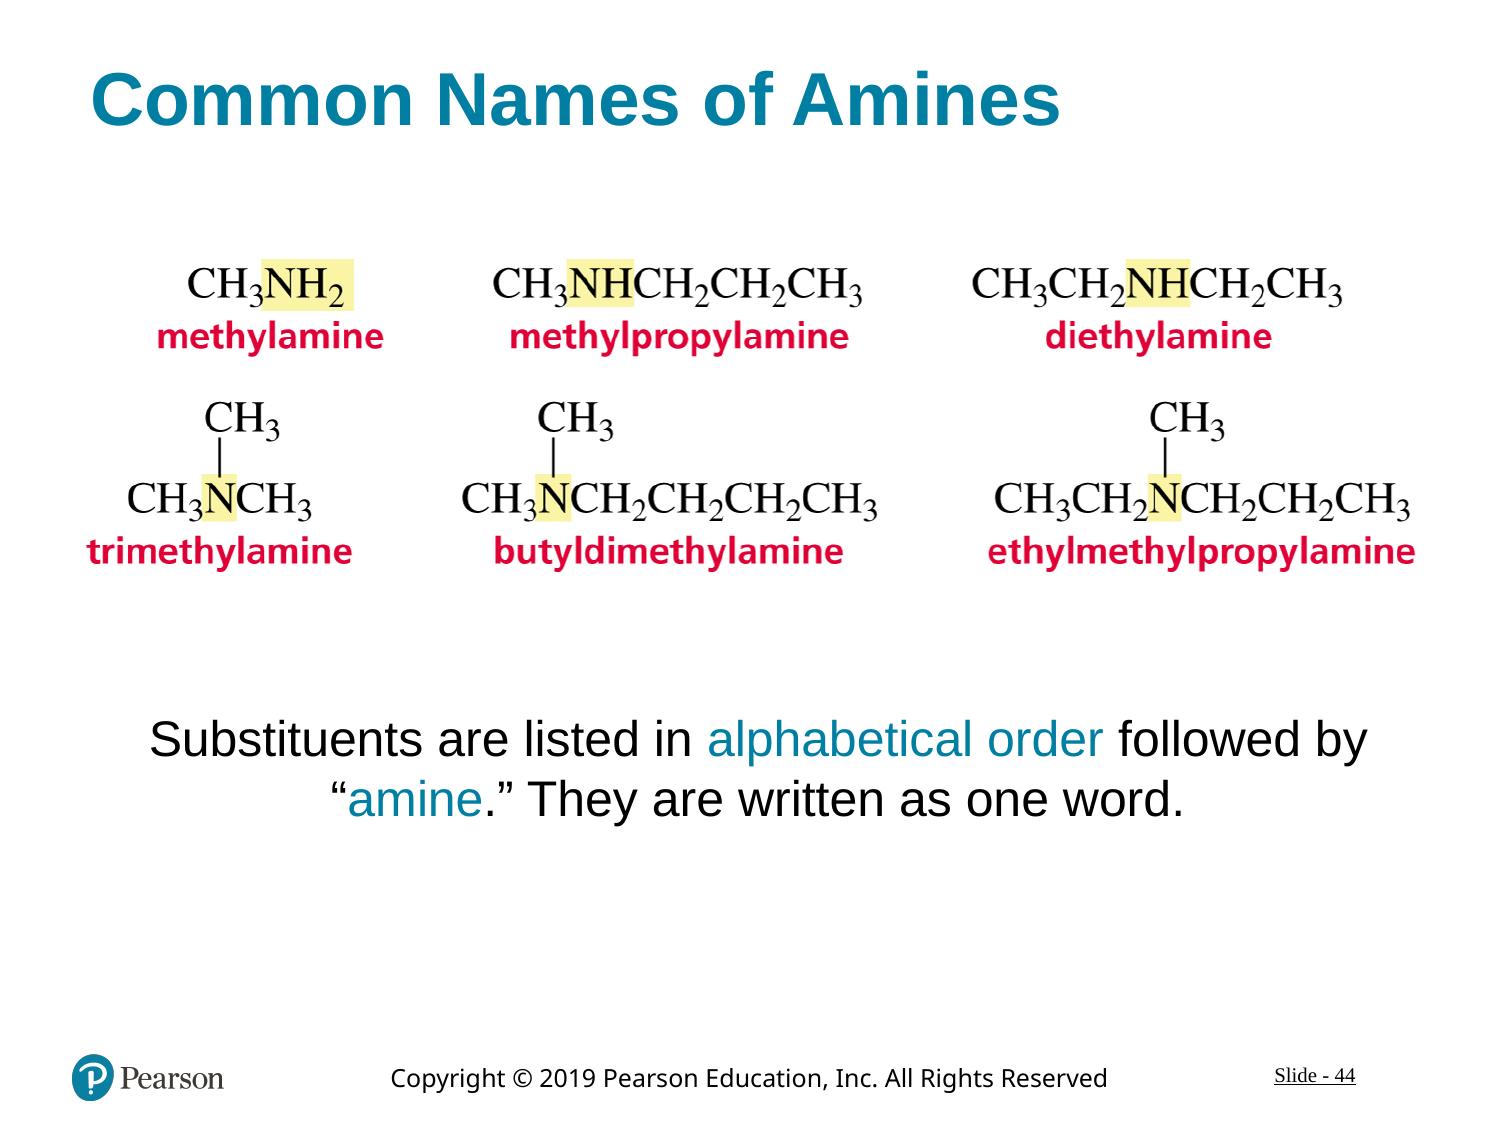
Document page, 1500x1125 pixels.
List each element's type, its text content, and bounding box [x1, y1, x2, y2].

list Substituents are listed in alphabetical order followed by “amine.” They are written as one word. [75, 691, 1425, 997]
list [74, 248, 1426, 575]
picture [72, 1087, 83, 1101]
picture [72, 1054, 88, 1070]
picture [98, 1054, 224, 1101]
title Common Names of Amines [75, 35, 1425, 216]
picture [80, 1063, 106, 1088]
